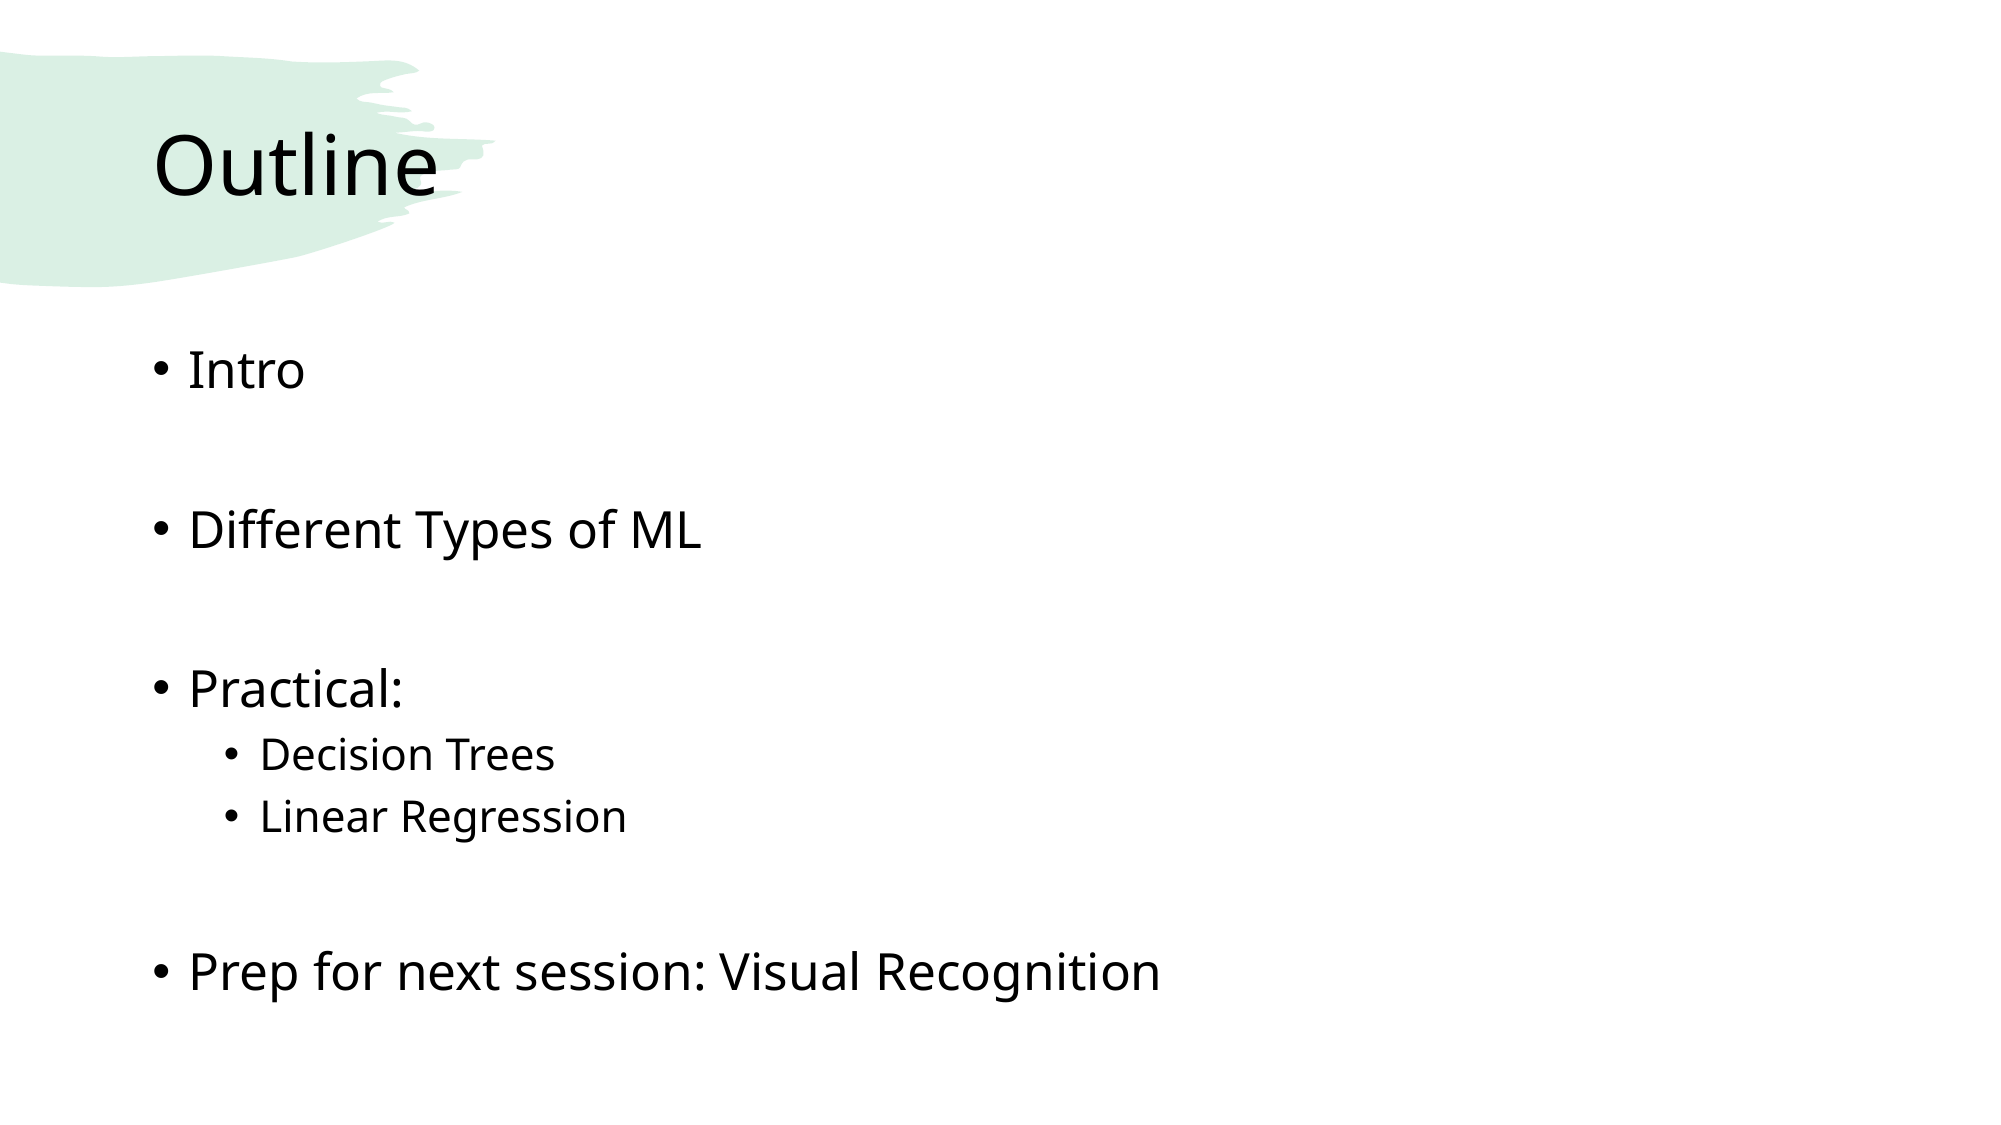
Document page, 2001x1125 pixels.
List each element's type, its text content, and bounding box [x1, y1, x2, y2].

title Outline [137, 59, 1863, 278]
list Intro Different Types of ML Practical: Decision Trees Linear Regression Prep for next session: Visual Recognition [137, 329, 1863, 1013]
